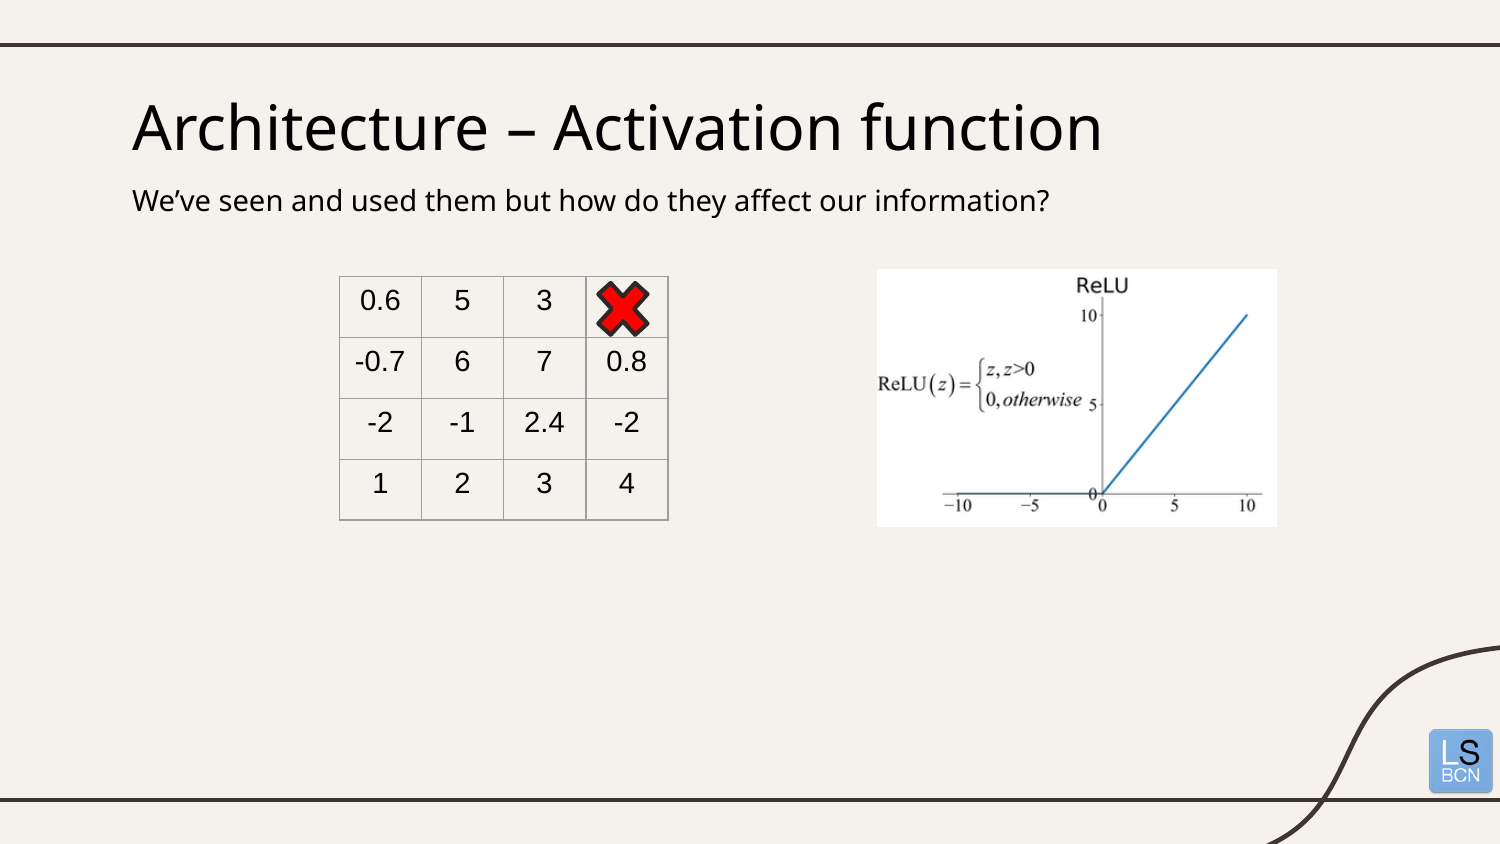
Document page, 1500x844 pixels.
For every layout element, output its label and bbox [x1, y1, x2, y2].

text_box [596, 280, 650, 337]
table_cell [340, 399, 421, 459]
table_header [422, 277, 503, 337]
table_cell [340, 460, 421, 519]
table_cell [504, 399, 585, 459]
table_cell [504, 338, 585, 398]
table_cell [422, 338, 503, 398]
picture [876, 269, 1278, 528]
table_header [587, 277, 667, 337]
table_cell [587, 338, 667, 398]
table_header [340, 277, 421, 337]
table_cell [504, 460, 585, 519]
table_cell [587, 460, 667, 519]
picture [1421, 721, 1500, 801]
table_cell [587, 399, 667, 459]
table_cell [422, 399, 503, 459]
text_box [116, 166, 1220, 261]
title [116, 72, 1278, 167]
table_header [504, 277, 585, 337]
table_header [613, 326, 633, 337]
table_cell [340, 338, 421, 398]
table_cell [422, 460, 503, 519]
